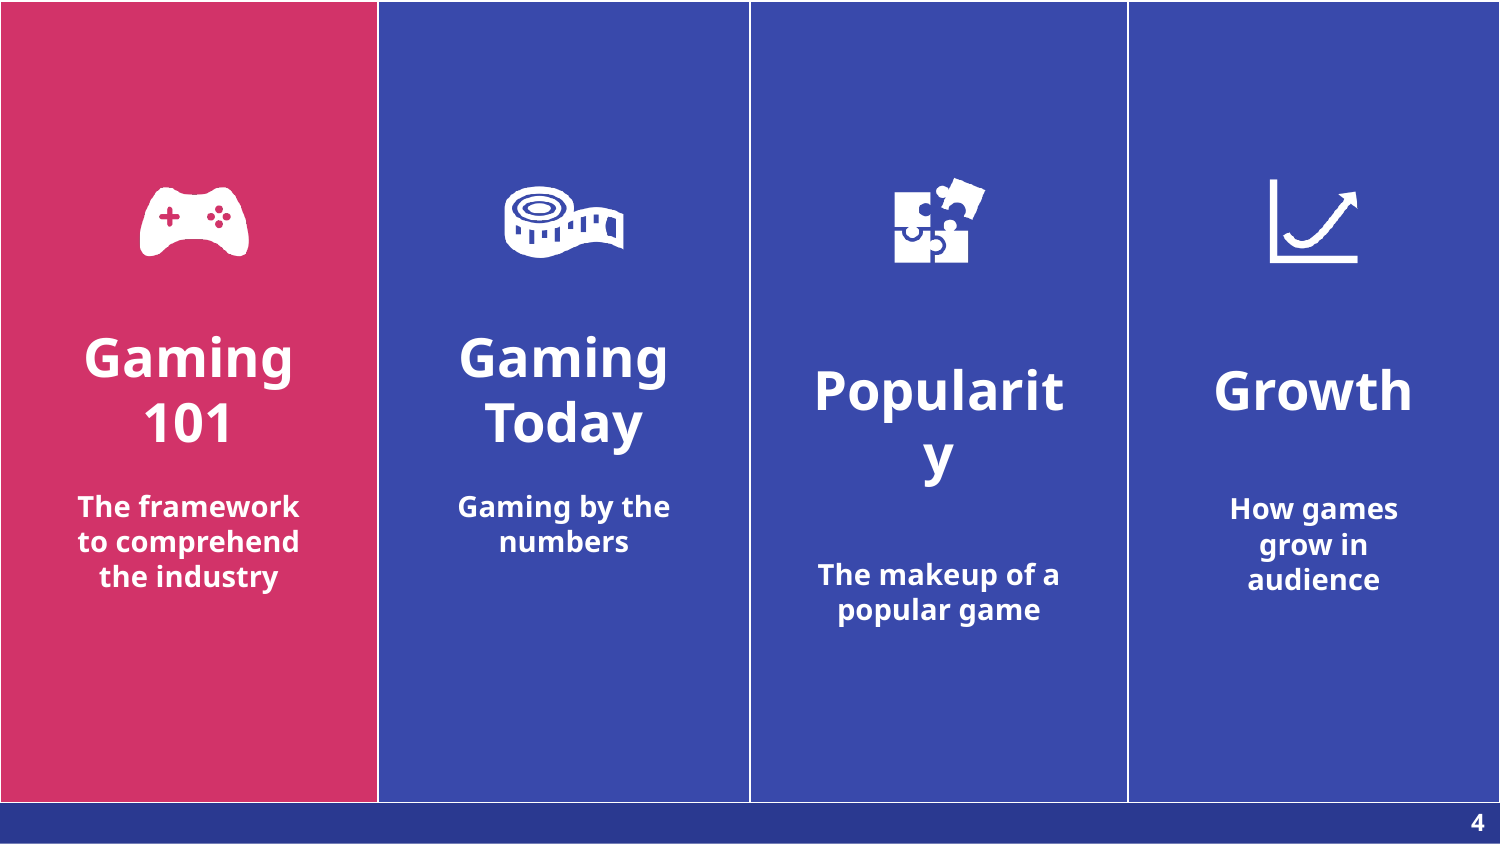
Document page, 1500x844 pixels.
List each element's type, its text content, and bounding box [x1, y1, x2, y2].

slide_number ‹#› [1410, 803, 1500, 844]
picture [130, 161, 257, 281]
picture [1251, 161, 1377, 281]
text_box Growth How games grow in audience [1187, 340, 1441, 611]
picture [876, 161, 1002, 281]
text_box [378, 0, 750, 803]
text_box Popularity The makeup of a popular game [796, 340, 1082, 641]
text_box Gaming Today Gaming by the numbers [437, 308, 691, 573]
text_box [750, 0, 1128, 803]
text_box [1128, 0, 1500, 803]
text_box Gaming 101 The framework to comprehend the industry [62, 308, 316, 608]
text_box [0, 0, 378, 803]
picture [501, 161, 627, 281]
